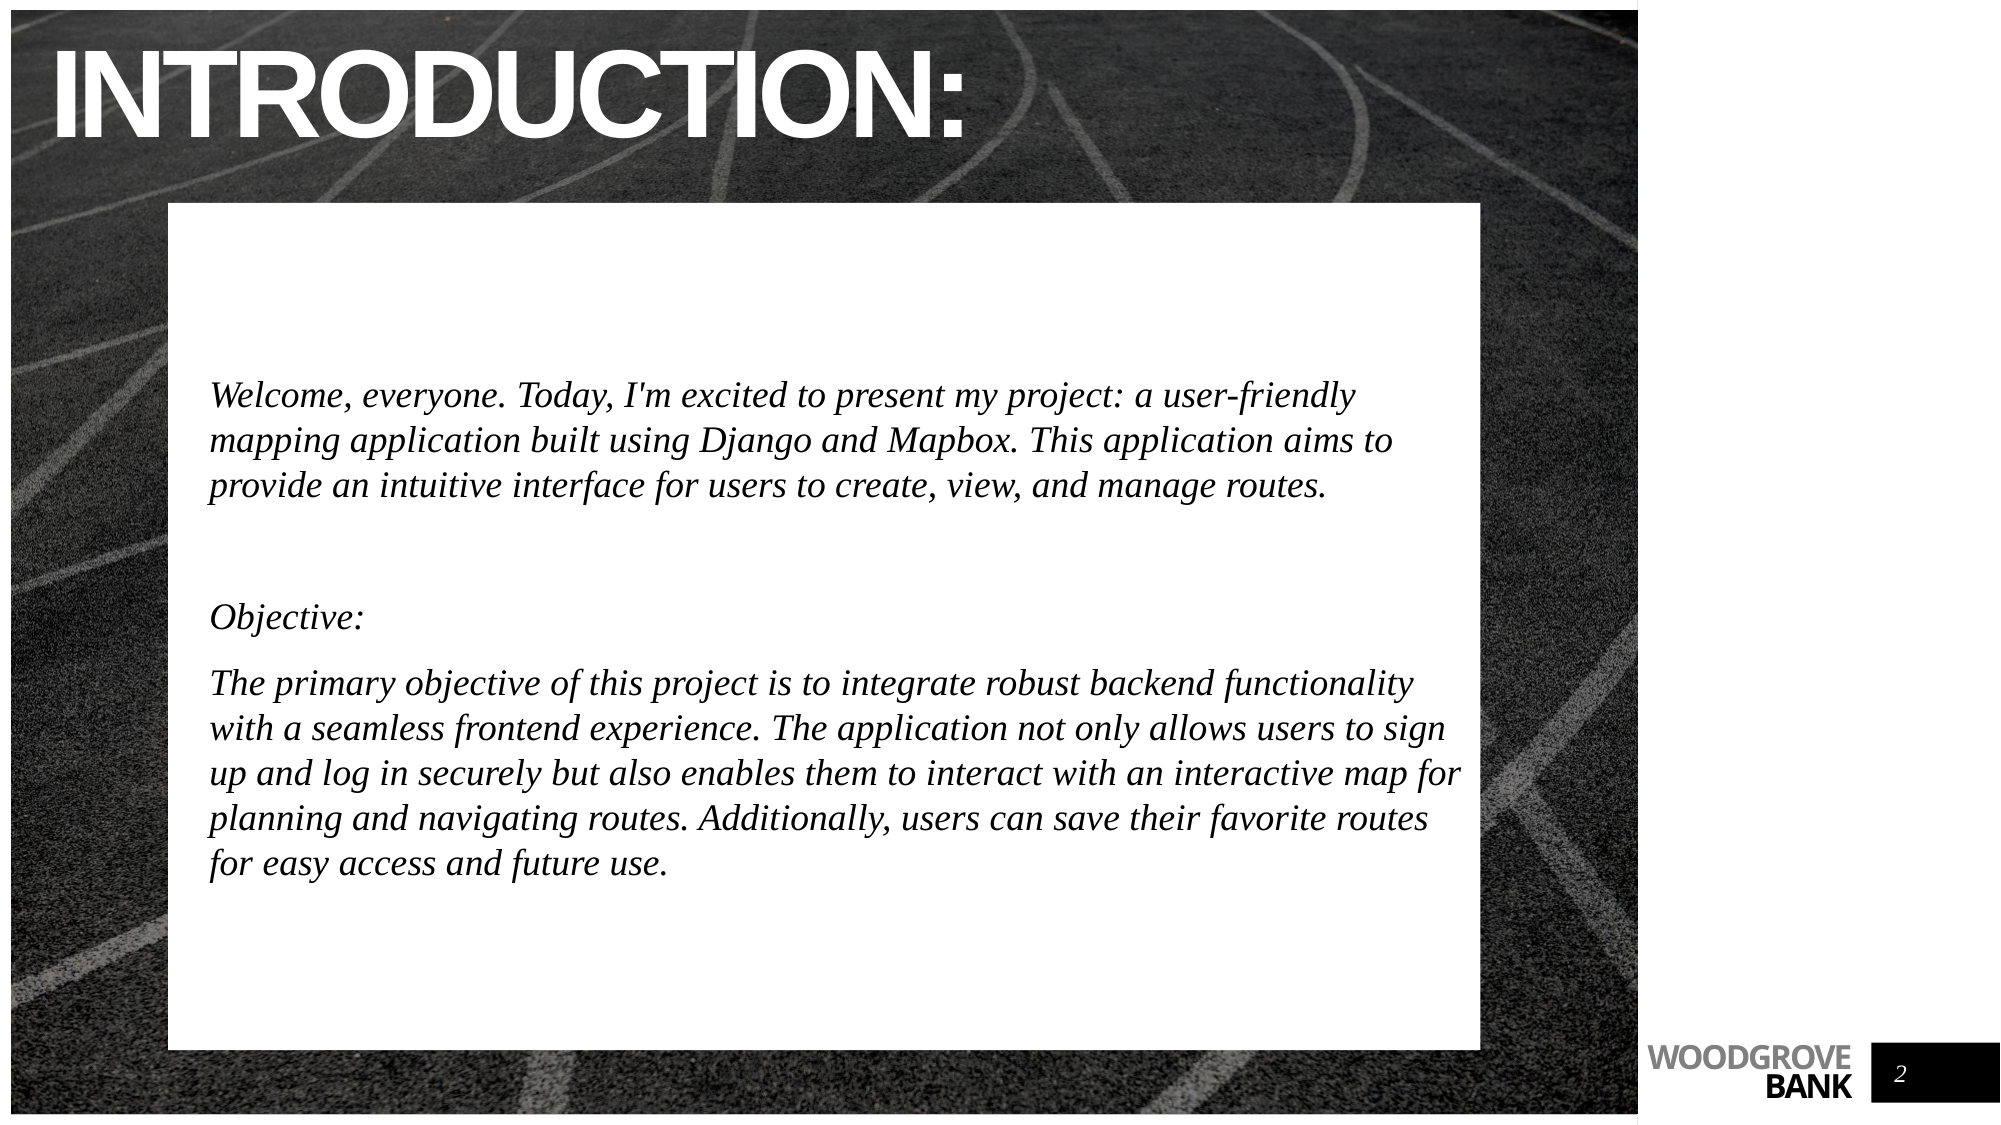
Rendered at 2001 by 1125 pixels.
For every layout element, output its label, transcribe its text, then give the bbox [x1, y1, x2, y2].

title Introduction: [0, 10, 11, 163]
slide_number 2 [1877, 1050, 1924, 1096]
picture [11, 10, 1638, 1114]
